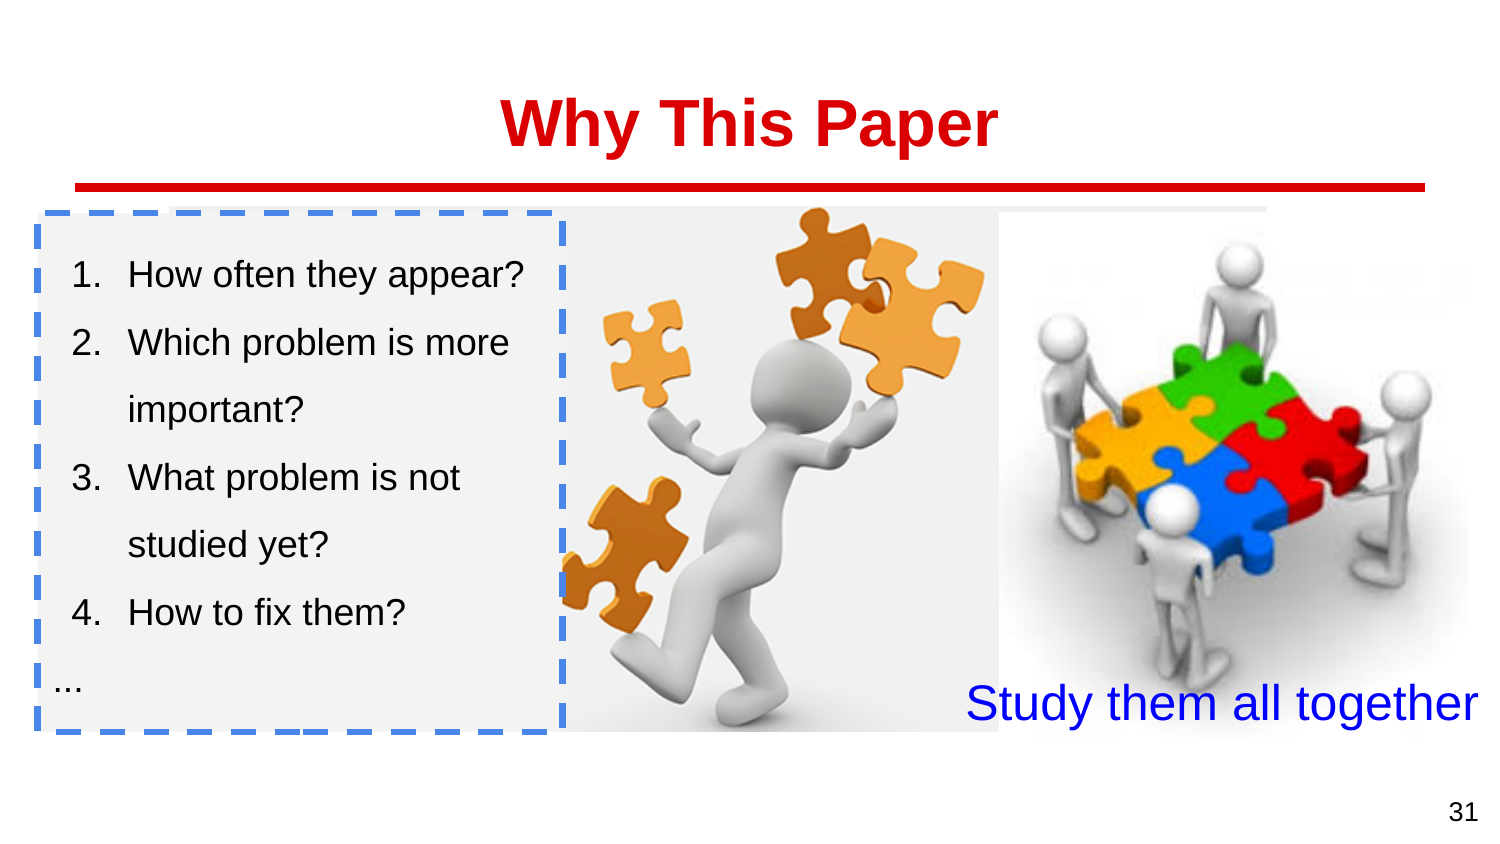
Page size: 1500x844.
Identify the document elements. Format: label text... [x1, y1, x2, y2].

title Why This Paper [75, 33, 1425, 175]
picture [168, 206, 1267, 733]
list How often they appear? Which problem is more important? What problem is not studied yet? How to fix them? ... [37, 213, 163, 732]
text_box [936, 212, 1500, 788]
slide_number ‹#› [1403, 796, 1494, 844]
